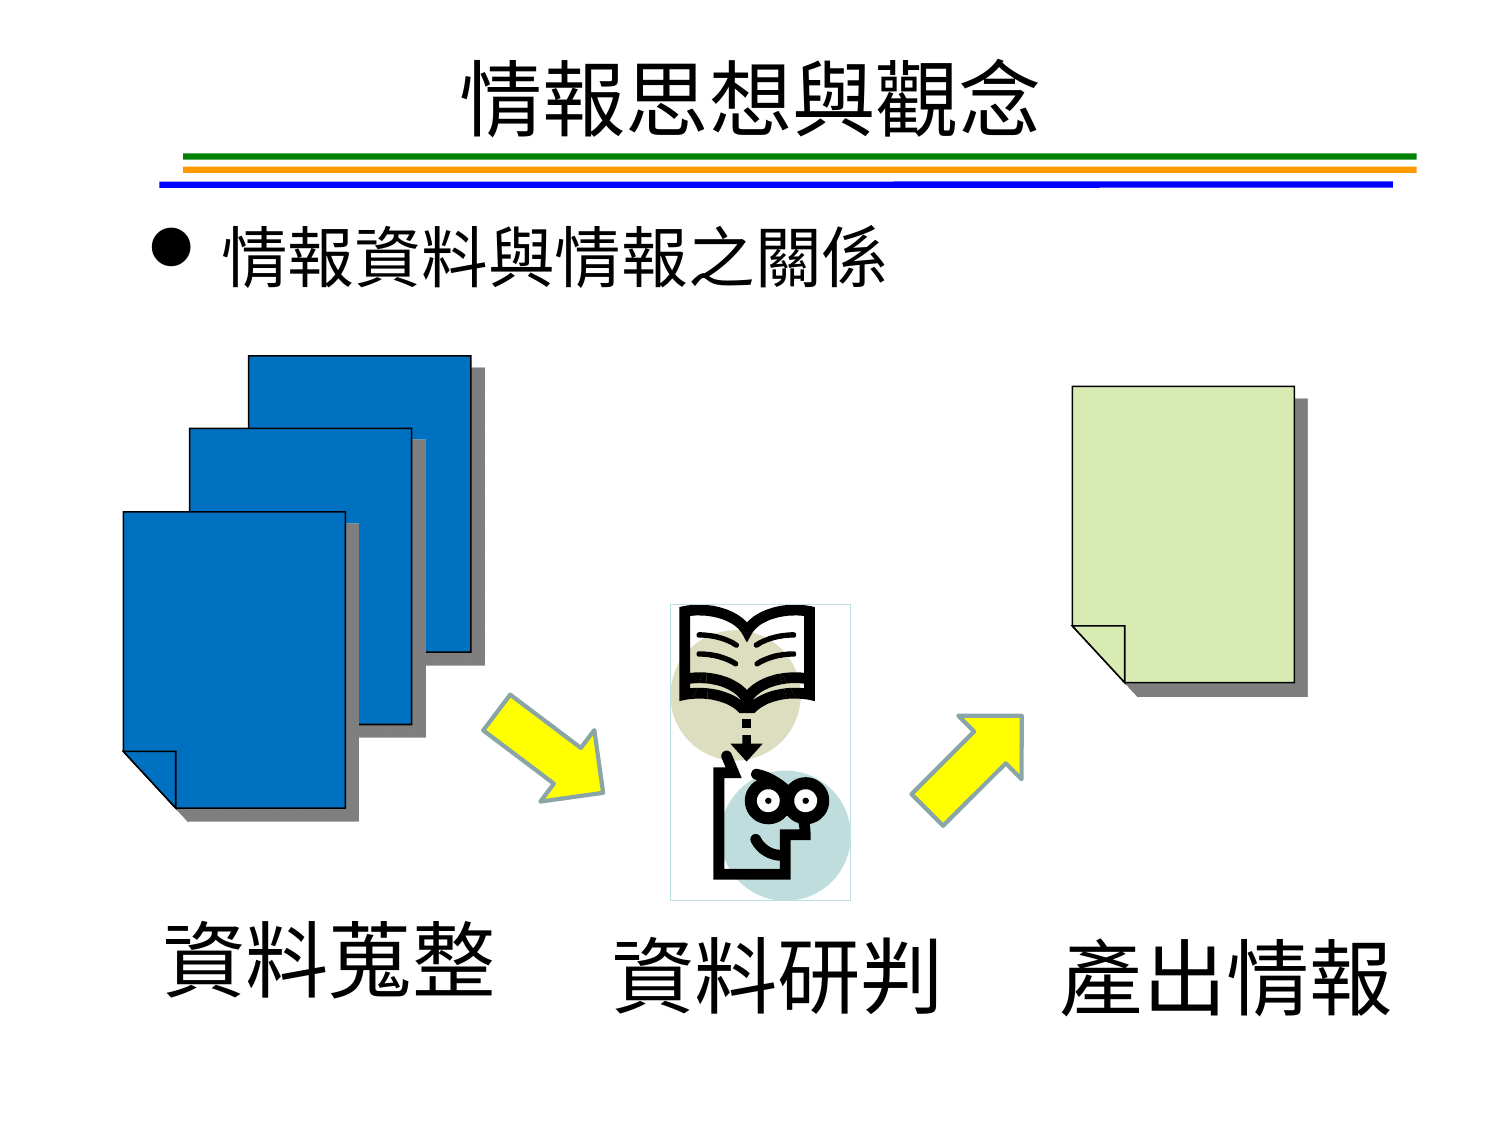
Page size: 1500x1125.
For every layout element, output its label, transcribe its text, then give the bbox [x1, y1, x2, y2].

text_box [123, 511, 346, 809]
text_box [189, 428, 412, 725]
picture [670, 604, 852, 901]
list 情報資料與情報之關係 [75, 207, 1425, 705]
title 情報思想與觀念 [75, 45, 1425, 149]
text_box [79, 704, 665, 894]
text_box [481, 692, 606, 804]
text_box [856, 704, 1430, 894]
text_box 資料研判 [596, 916, 1046, 1032]
text_box 產出情報 [1045, 918, 1495, 1034]
text_box [248, 355, 471, 653]
text_box 資料蒐整 [147, 900, 597, 1016]
text_box [1072, 386, 1295, 683]
text_box [909, 713, 1024, 828]
